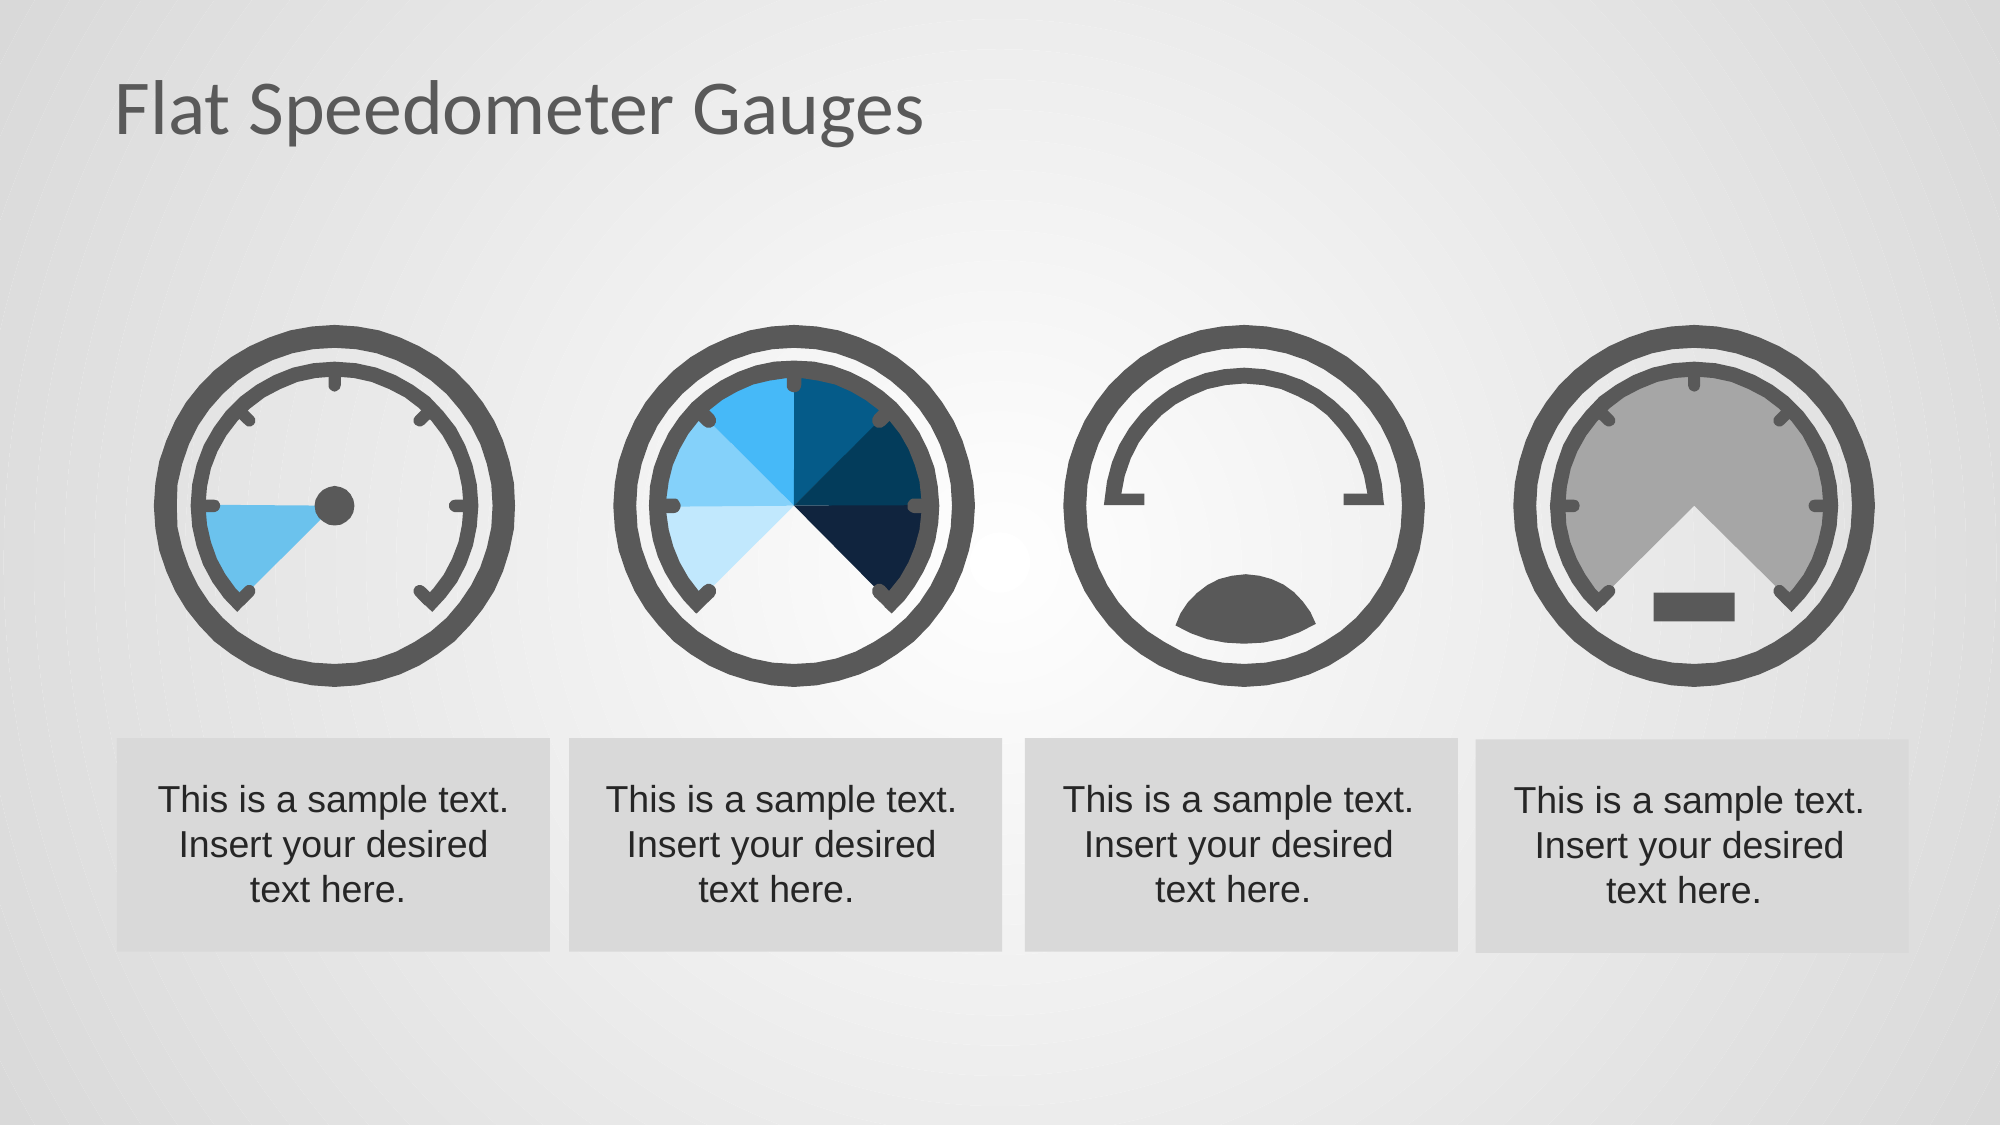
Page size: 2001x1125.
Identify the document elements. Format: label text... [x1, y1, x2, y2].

text_box This is a sample text. Insert your desired text here. [1045, 767, 1432, 918]
text_box [1474, 737, 1911, 955]
text_box [1023, 736, 1460, 954]
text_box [153, 324, 516, 688]
text_box This is a sample text. Insert your desired text here. [140, 767, 527, 918]
text_box This is a sample text. Insert your desired text here. [1496, 769, 1883, 919]
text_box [1513, 324, 1876, 688]
title Flat Speedometer Gauges [99, 45, 1900, 163]
text_box [567, 736, 1004, 954]
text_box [1063, 324, 1426, 688]
text_box [115, 736, 552, 954]
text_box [613, 324, 976, 688]
text_box This is a sample text. Insert your desired text here. [588, 767, 975, 918]
